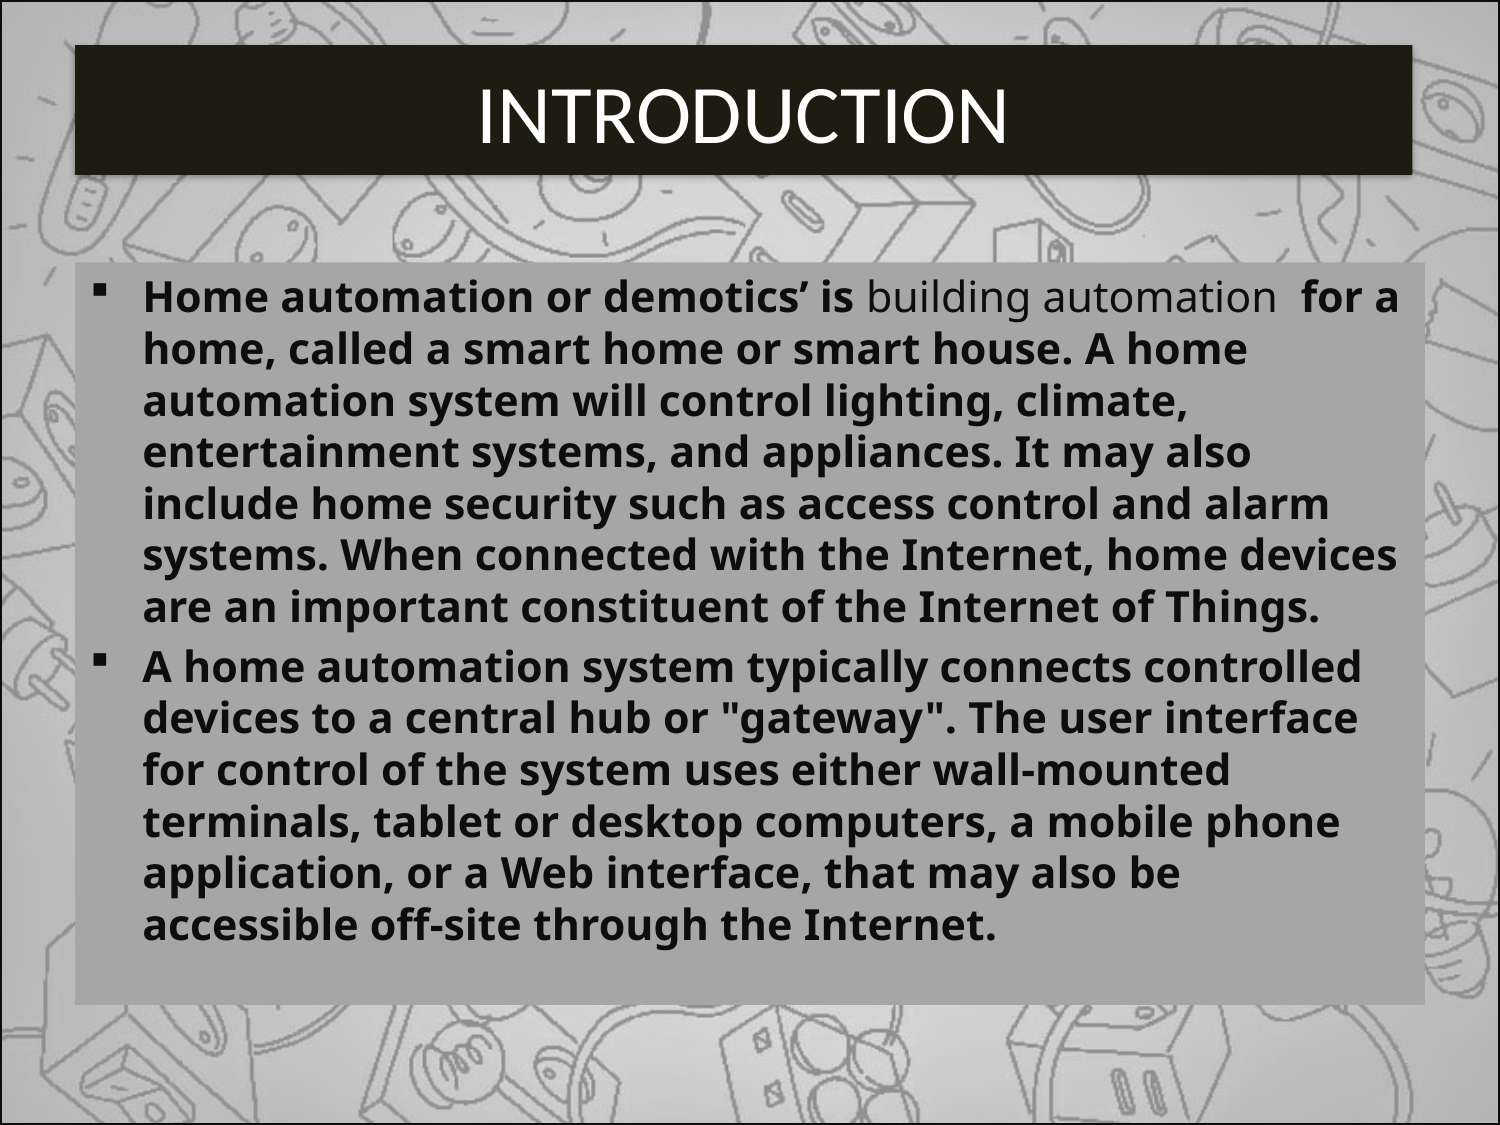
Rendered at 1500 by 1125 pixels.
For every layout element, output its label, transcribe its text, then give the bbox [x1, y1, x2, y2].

list Home automation or demotics’ is building automation for a home, called a smart home or smart house. A home automation system will control lighting, climate, entertainment systems, and appliances. It may also include home security such as access control and alarm systems. When connected with the Internet, home devices are an important constituent of the Internet of Things. A home automation system typically connects controlled devices to a central hub or "gateway". The user interface for control of the system uses either wall-mounted terminals, tablet or desktop computers, a mobile phone application, or a Web interface, that may also be accessible off-site through the Internet. [75, 262, 1425, 1005]
title INTRODUCTION [75, 45, 1413, 175]
text_box [0, 0, 1500, 1125]
